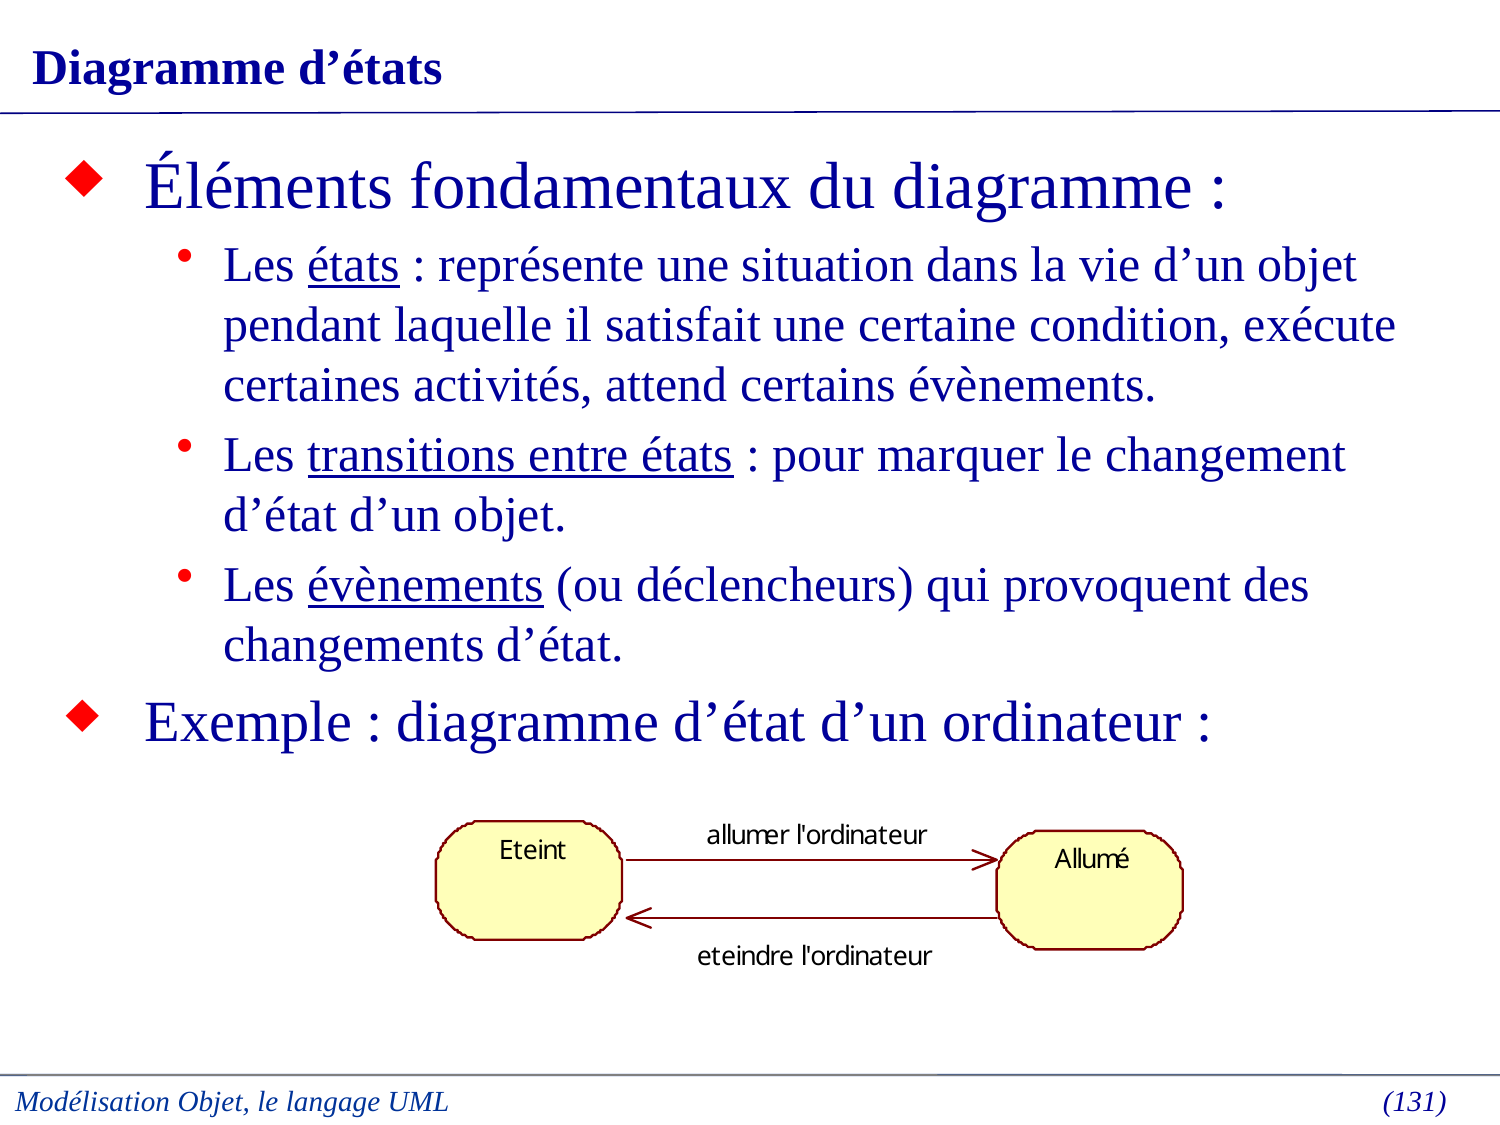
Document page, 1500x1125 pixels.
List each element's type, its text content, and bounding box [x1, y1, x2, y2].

picture [387, 767, 1237, 1015]
title Diagramme d’états [17, 27, 1481, 103]
footer Modélisation Objet, le langage UML [0, 1074, 850, 1120]
slide_number (131) [949, 1074, 1462, 1118]
list Éléments fondamentaux du diagramme : Les états : représente une situation dans la vie d’un objet pendant laquelle il satisfait une certaine condition, exécute certaines activités, attend certains évènements. Les transitions entre états : pour marquer le changement d’état d’un objet. Les évènements (ou déclencheurs) qui provoquent des changements d’état. Exemple : diagramme d’état d’un ordinateur : [50, 134, 1467, 864]
